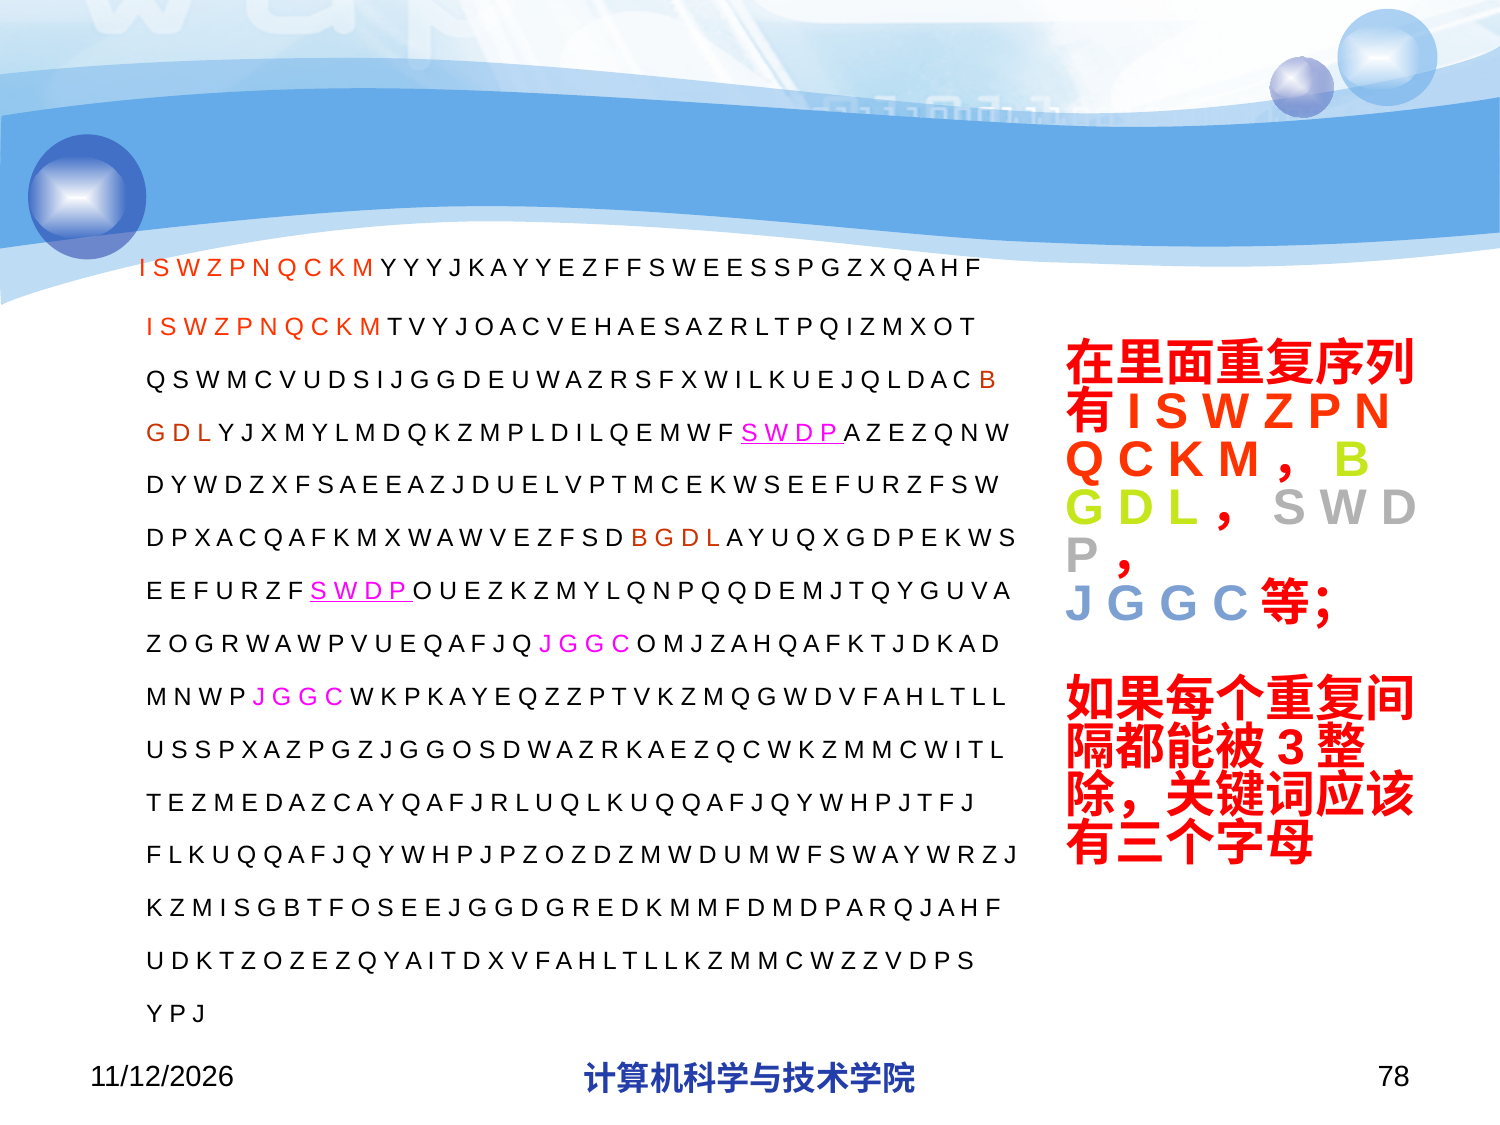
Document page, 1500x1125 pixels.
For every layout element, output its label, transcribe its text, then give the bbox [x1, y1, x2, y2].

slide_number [74, 1049, 426, 1103]
slide_number 78 [1074, 1049, 1426, 1103]
list I S W Z P N Q C K M Y Y Y J K A Y Y E Z F F S W E E S S P G Z X Q A H F I S W Z P N Q C K M T V Y J O A C V E H A E S A Z R L T P Q I Z M X O T Q S W M C V U D S I J G G D E U W A Z R S F X W I L K U E J Q L D A C B G D L Y J X M Y L M D Q K Z M P L D I L Q E M W F S W D P A Z E Z Q N W D Y W D Z X F S A E E A Z J D U E L V P T M C E K W S E E F U R Z F S W D P X A C Q A F K M X W A W V E Z F S D B G D L A Y U Q X G D P E K W S E E F U R Z F S W D P O U E Z K Z M Y L Q N P Q Q D E M J T Q Y G U V A Z O G R W A W P V U E Q A F J Q J G G C O M J Z A H Q A F K T J D K A D M N W P J G G C W K P K A Y E Q Z Z P T V K Z M Q G W D V F A H L T L L U S S P X A Z P G Z J G G O S D W A Z R K A E Z Q C W K Z M M C W I T L T E Z M E D A Z C A Y Q A F J R L U Q L K U Q Q A F J Q Y W H P J T F J F L K U Q Q A F J Q Y W H P J P Z O Z D Z M W D U M W F S W A Y W R Z J K Z M I S G B T F O S E E J G G D G R E D K M M F D M D P A R Q J A H F U D K T Z O Z E Z Q Y A I T D X V F A H L T L L K Z M M C W Z Z V D P S Y P J [74, 249, 1051, 1038]
footer 计算机科学与技术学院 [512, 1049, 988, 1103]
picture [0, 0, 1500, 113]
title 在里面重复序列有I S W Z P N Q C K M，B G D L，S W D P， J G G C等； 如果每个重复间隔都能被3整除，关键词应该有三个字母 [1051, 262, 1438, 951]
